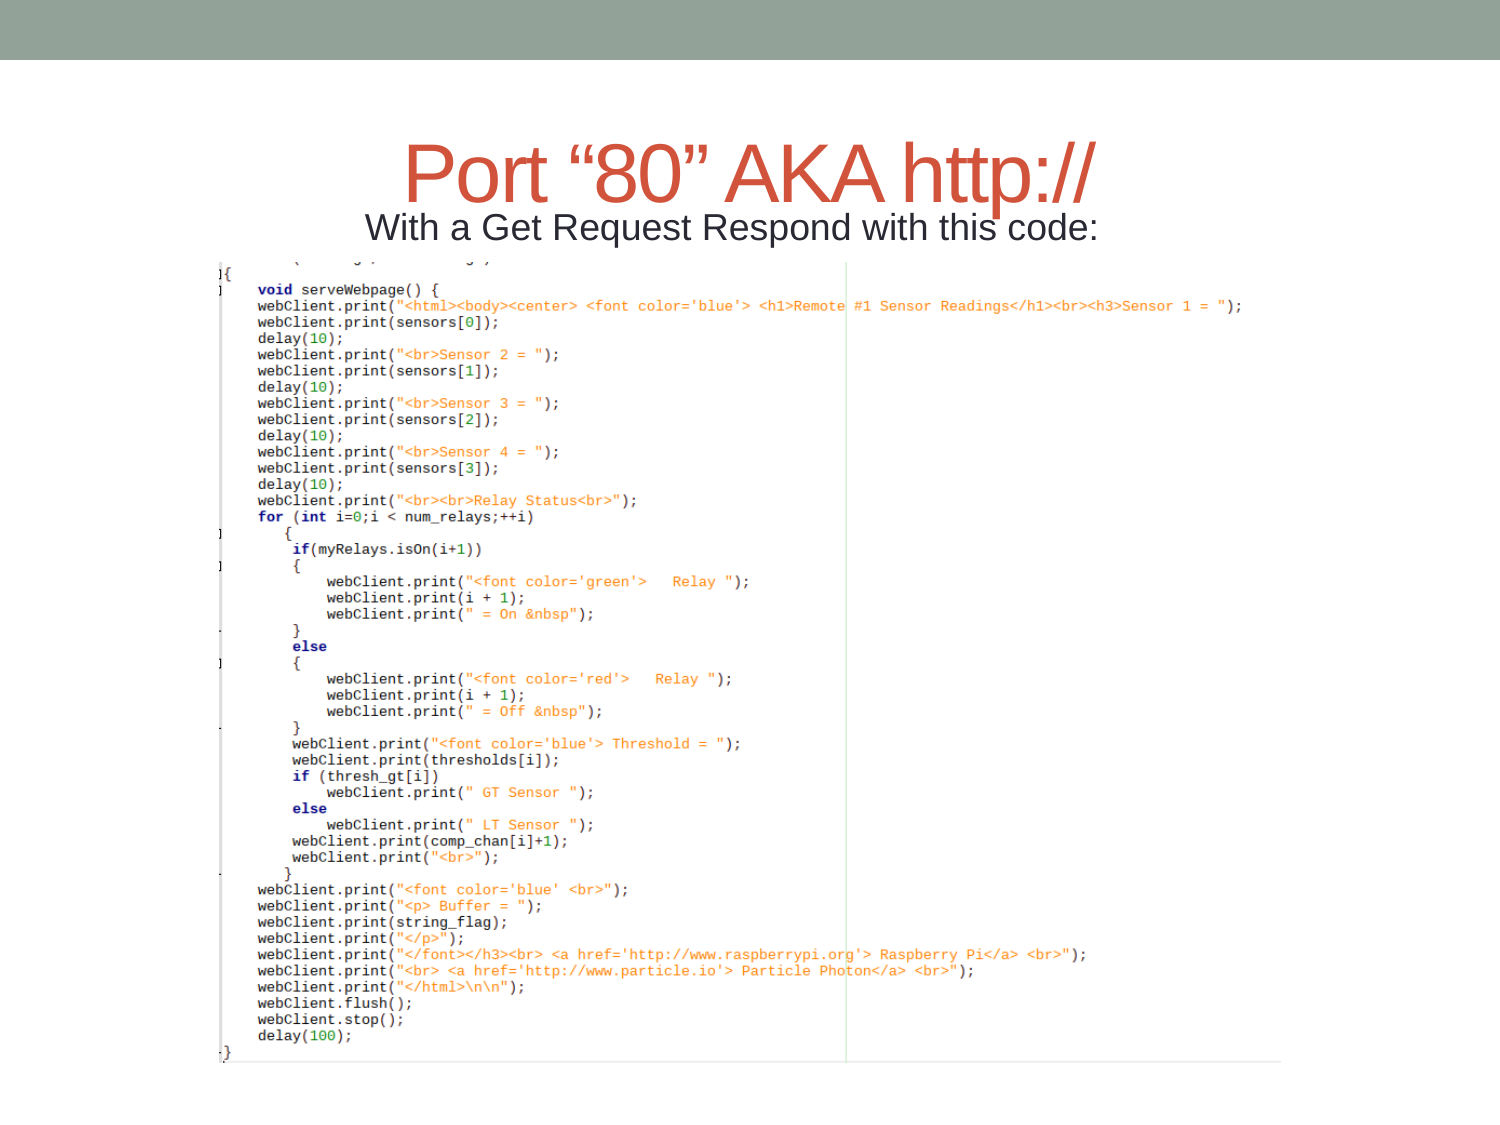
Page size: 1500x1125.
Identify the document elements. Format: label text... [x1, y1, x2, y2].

title Port “80” AKA http:// [75, 87, 1425, 250]
text_box With a Get Request Respond with this code: [349, 195, 1388, 256]
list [219, 262, 1281, 1063]
